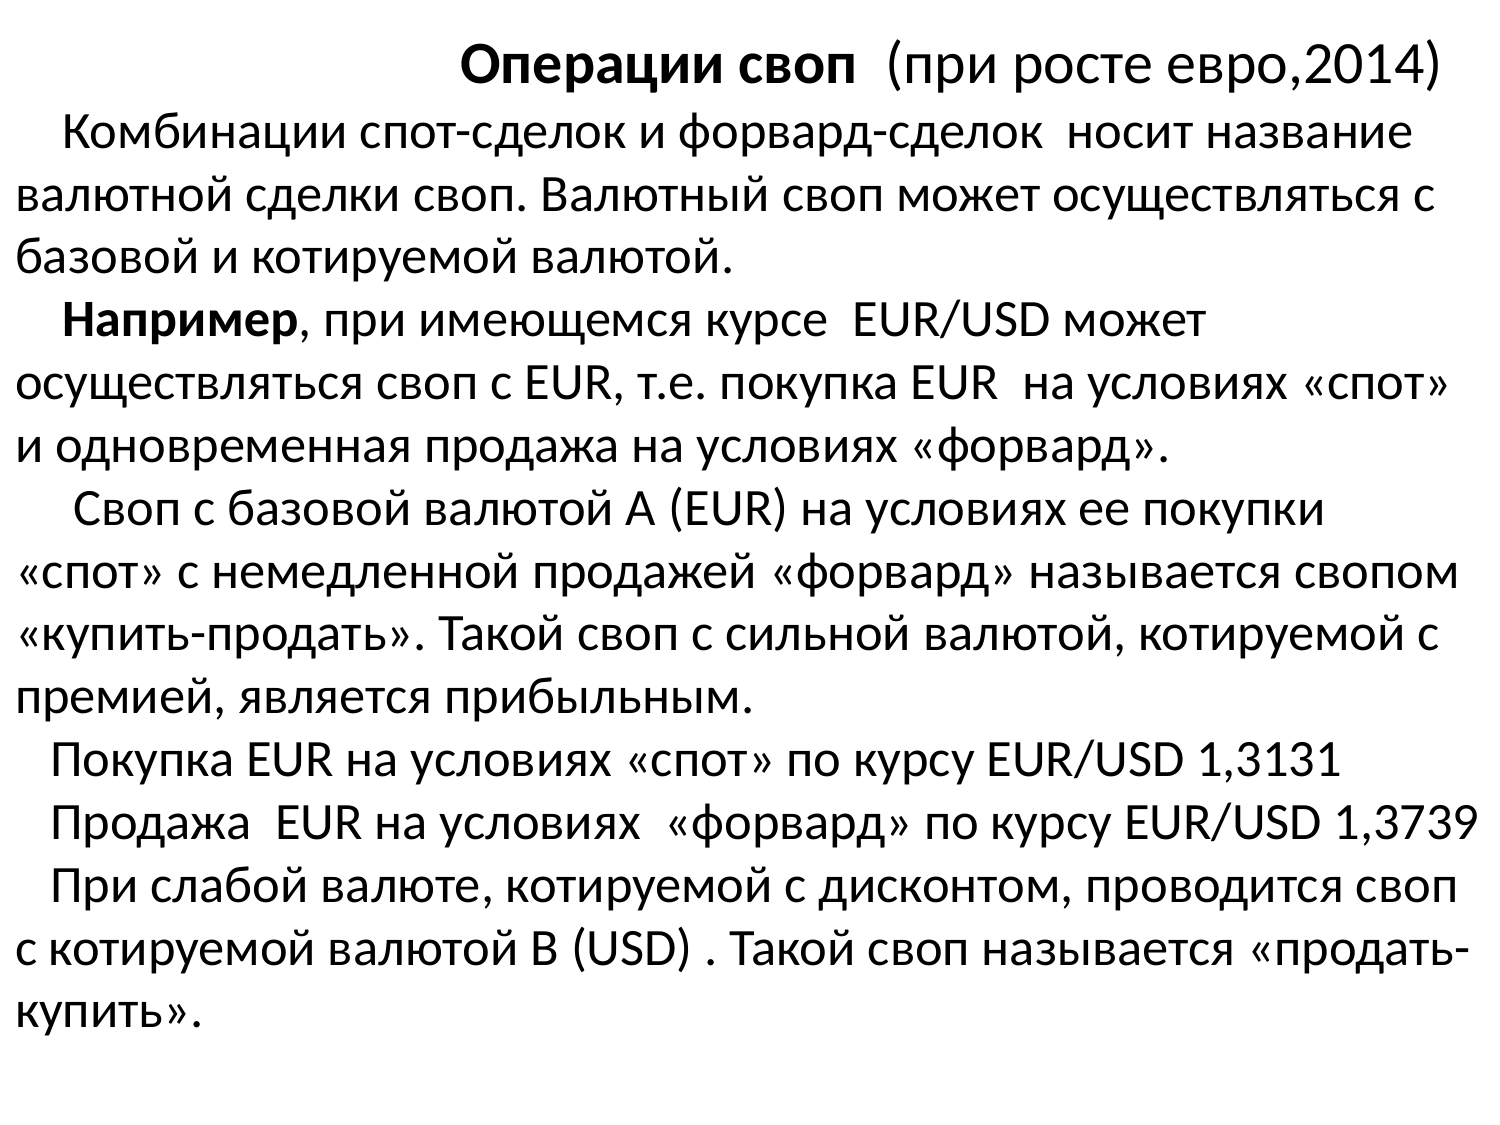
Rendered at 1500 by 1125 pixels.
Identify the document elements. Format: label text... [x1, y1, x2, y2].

title Операции своп (при росте евро,2014) Комбинации спот-сделок и форвард-сделок носит название валютной сделки своп. Валютный своп может осуществляться с базовой и котируемой валютой. Например, при имеющемся курсе EUR/USD может осуществляться своп с EUR, т.е. покупка EUR на условиях «спот» и одновременная продажа на условиях «форвард». Своп с базовой валютой А (EUR) на условиях ее покупки «спот» с немедленной продажей «форвард» называется свопом «купить-продать». Такой своп с сильной валютой, котируемой с премией, является прибыльным. Покупка EUR на условиях «спот» по курсу EUR/USD 1,3131 Продажа EUR на условиях «форвард» по курсу EUR/USD 1,3739 При слабой валюте, котируемой с дисконтом, проводится своп с котируемой валютой В (USD) . Такой своп называется «продать-купить». [0, 0, 1500, 1125]
